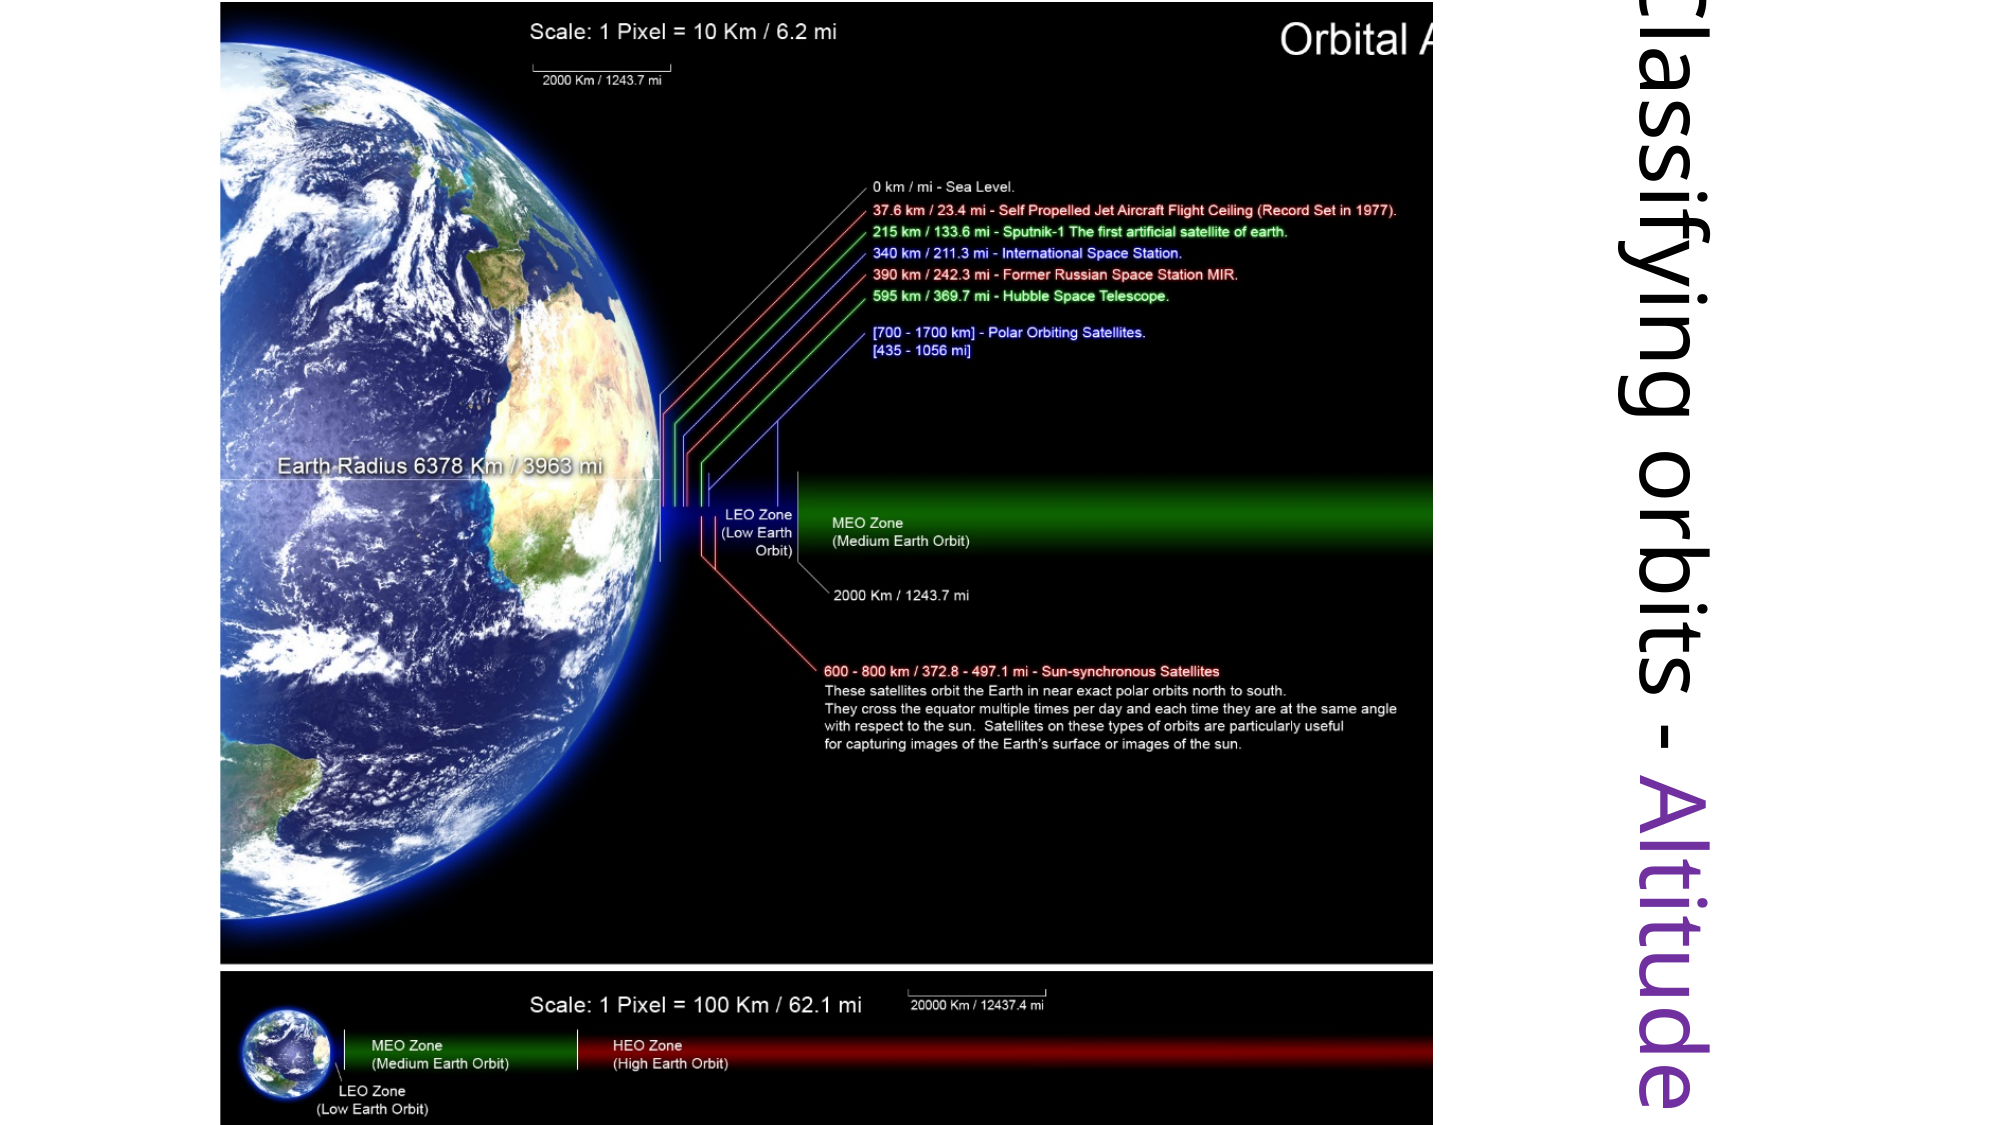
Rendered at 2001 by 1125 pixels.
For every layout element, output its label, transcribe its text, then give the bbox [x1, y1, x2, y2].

text_box Classifying orbits - Altitude [1614, 0, 1740, 1125]
picture [220, 0, 1434, 1125]
